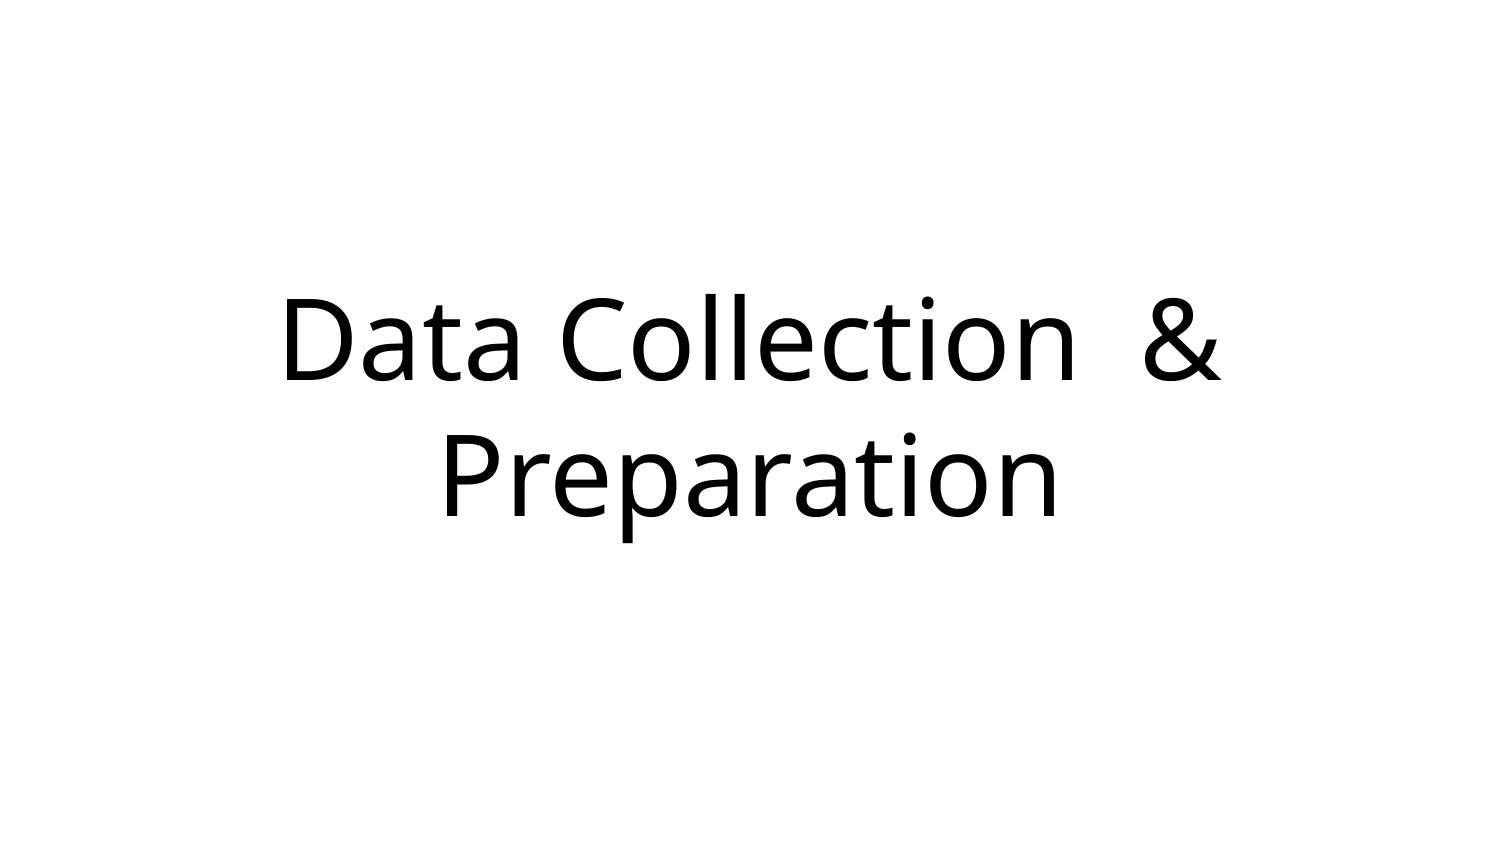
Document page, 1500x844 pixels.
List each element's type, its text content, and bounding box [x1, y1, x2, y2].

title Data Collection & Preparation [249, 252, 1251, 556]
